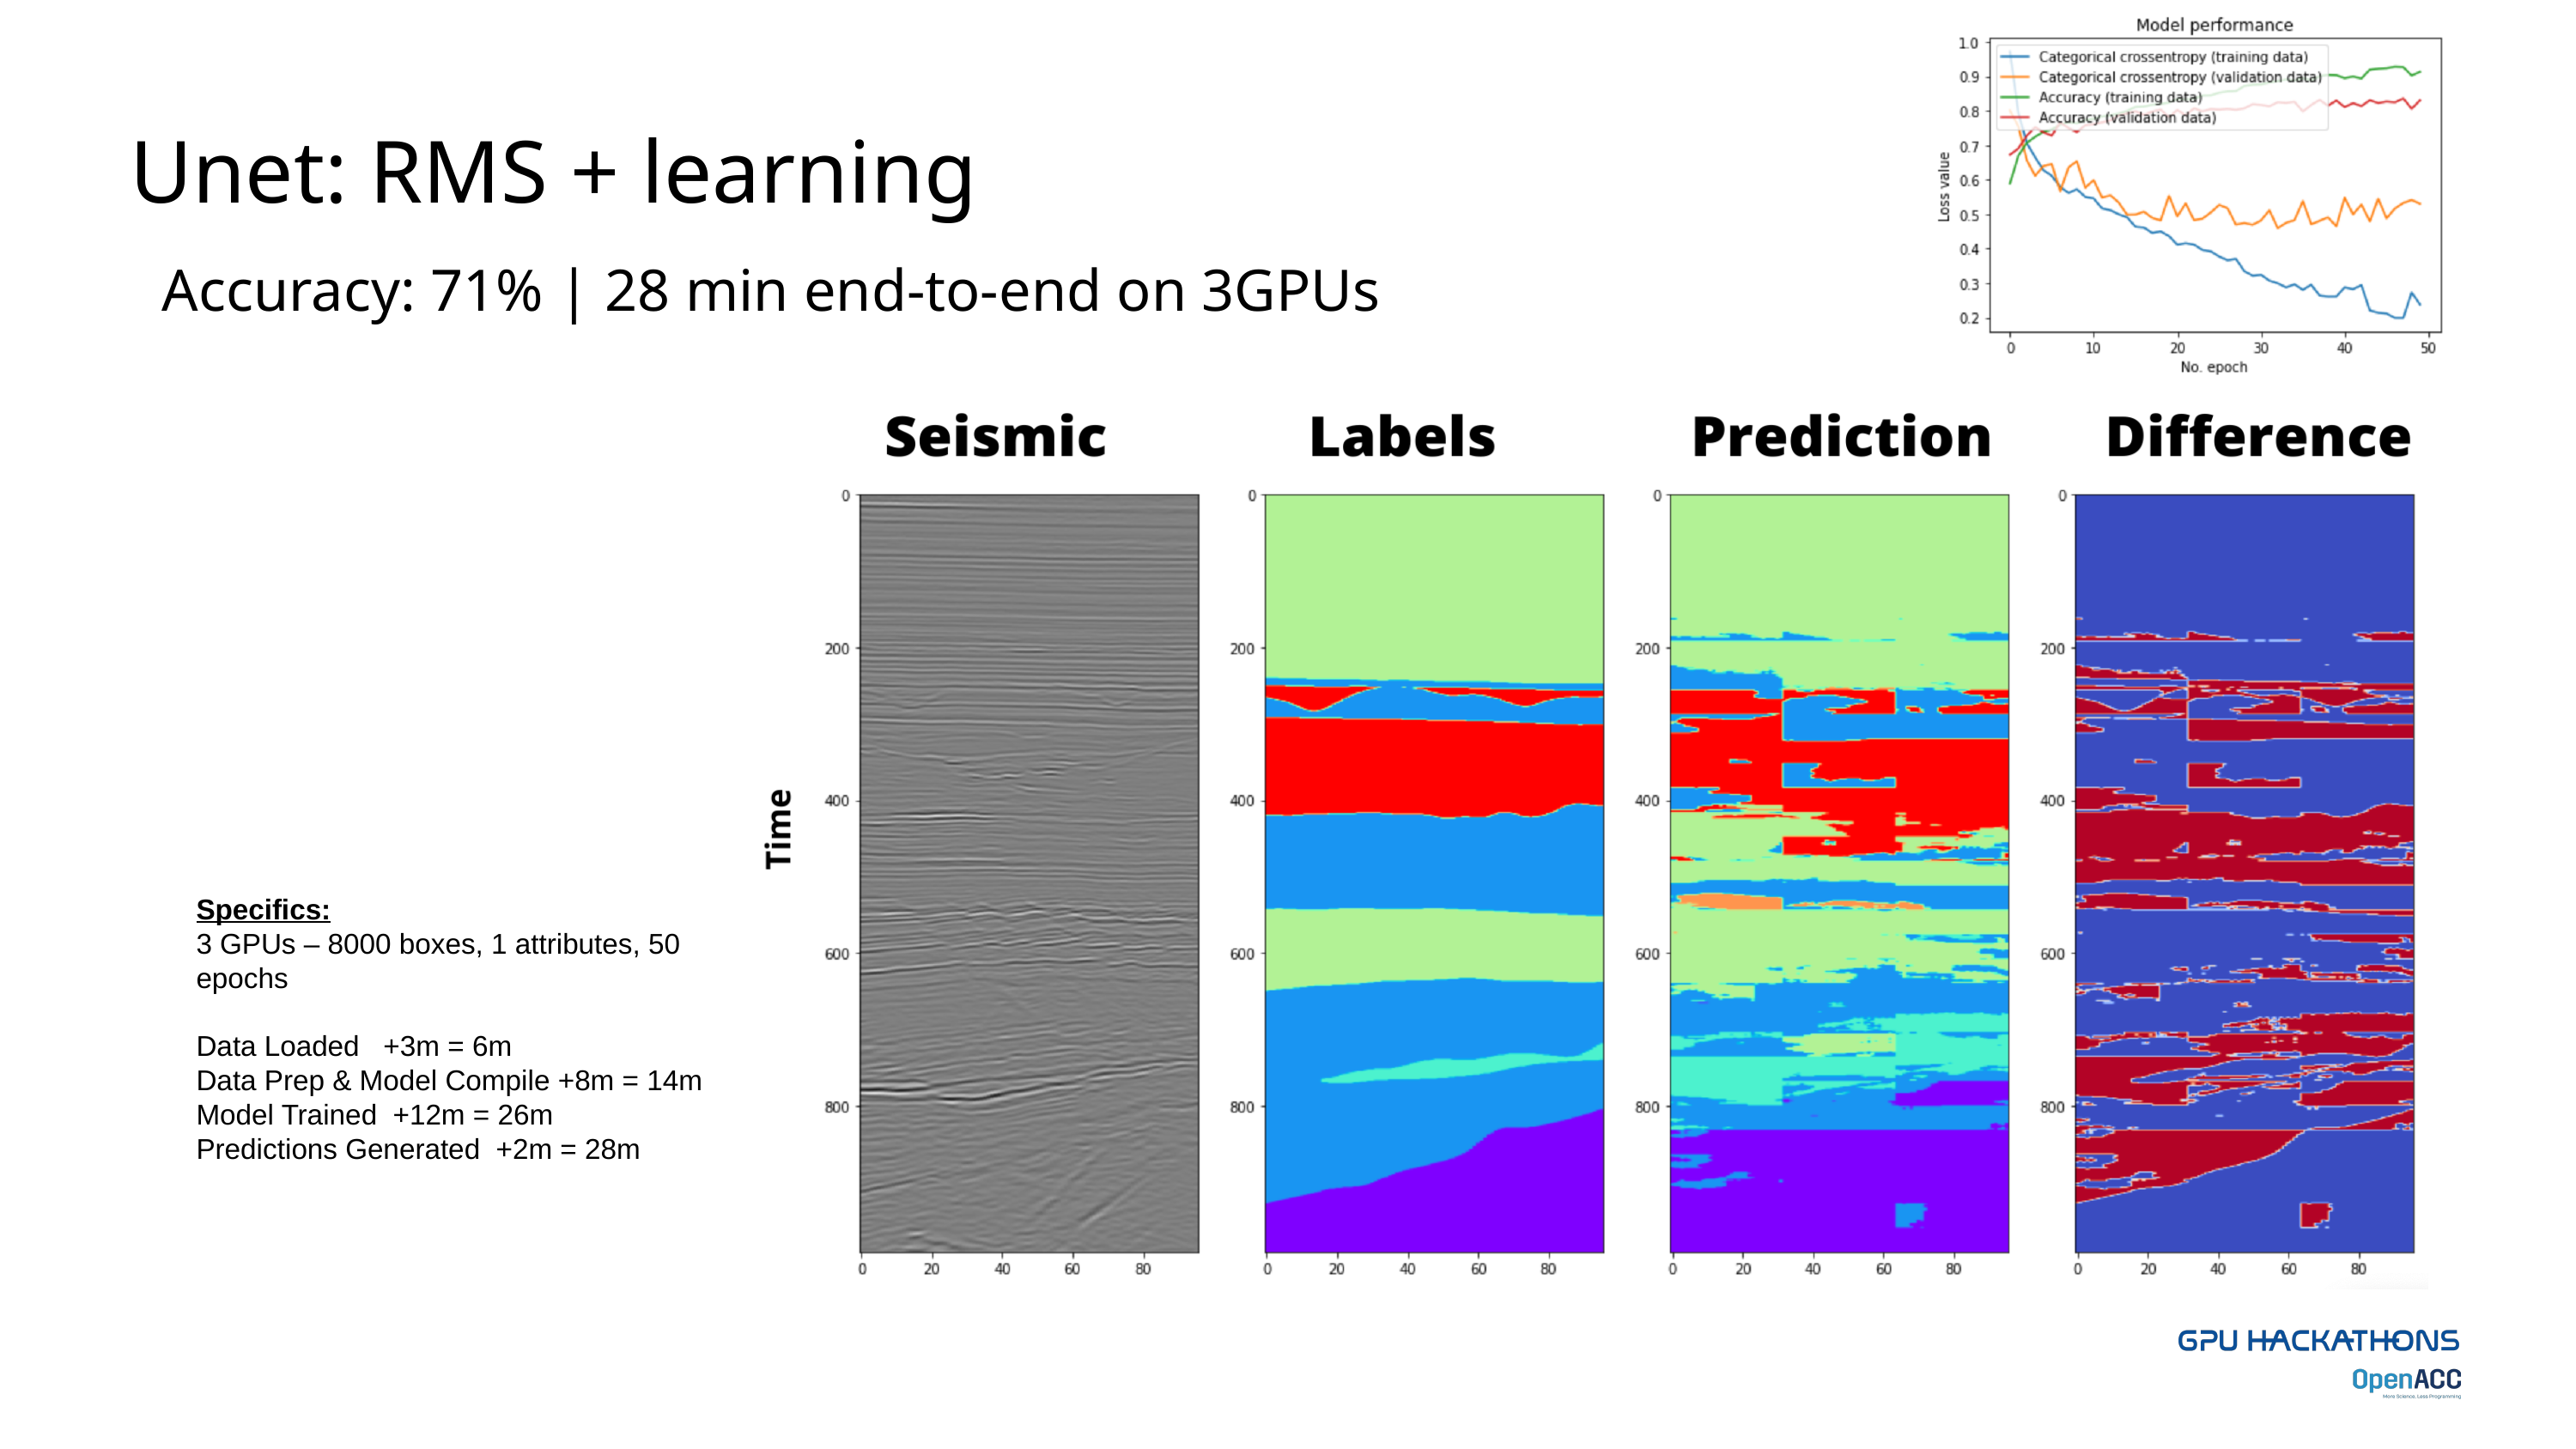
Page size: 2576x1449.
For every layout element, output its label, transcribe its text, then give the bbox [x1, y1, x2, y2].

text_box Specifics: 3 GPUs – 8000 boxes, 1 attributes, 50 epochs Data Loaded +3m = 6m Data Prep & Model Compile +8m = 14m Model Trained +12m = 26m Predictions Generated +2m = 28m [183, 884, 718, 1206]
title Unet: RMS + learning [117, 122, 1917, 255]
picture [750, 8, 2521, 1293]
list Accuracy: 71% | 28 min end-to-end on 3GPUs [117, 255, 1917, 379]
picture [2339, 1355, 2475, 1412]
picture [2178, 1330, 2459, 1351]
